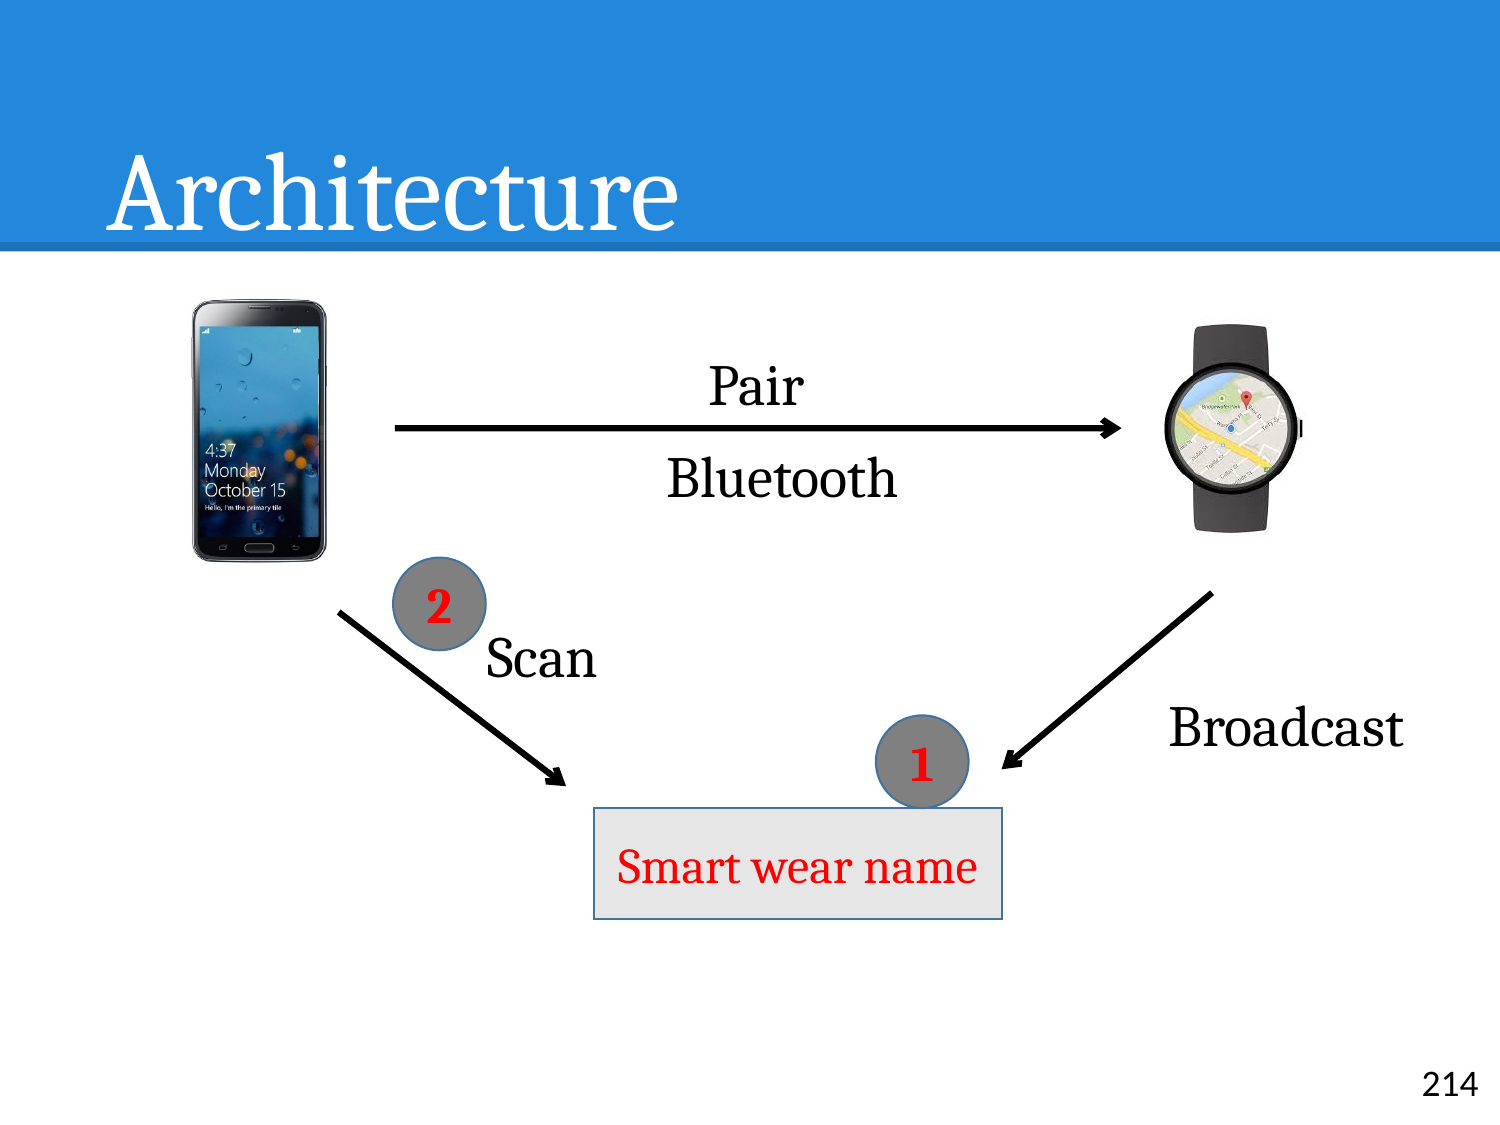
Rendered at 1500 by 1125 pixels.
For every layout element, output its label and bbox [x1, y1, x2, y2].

picture [1121, 319, 1340, 537]
text_box [651, 432, 915, 517]
picture [111, 286, 395, 570]
slide_number [1403, 1038, 1494, 1125]
text_box [338, 556, 613, 787]
text_box [1001, 592, 1420, 770]
text_box [593, 714, 1003, 920]
text_box [91, 110, 695, 261]
text_box [693, 339, 821, 425]
